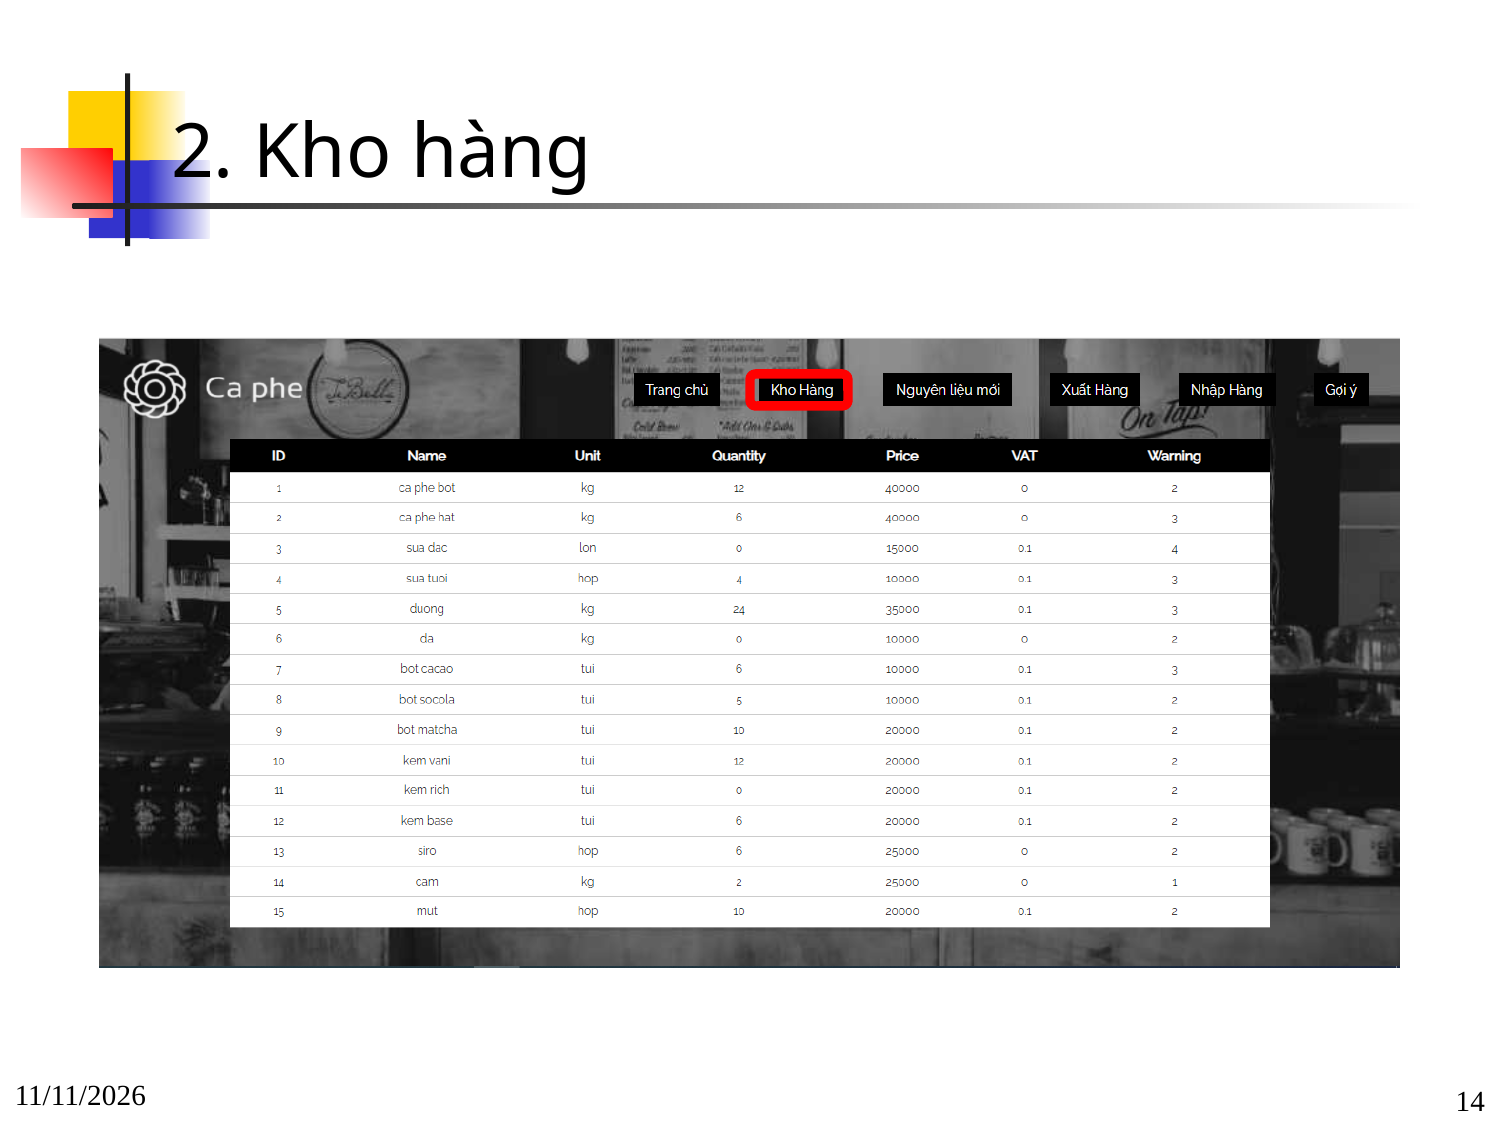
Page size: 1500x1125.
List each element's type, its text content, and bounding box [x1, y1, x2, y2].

picture [99, 337, 1401, 969]
text_box 1/20/22 [0, 1043, 313, 1119]
text_box 2. Kho hàng [156, 35, 1428, 200]
text_box 14 [1187, 1050, 1500, 1125]
